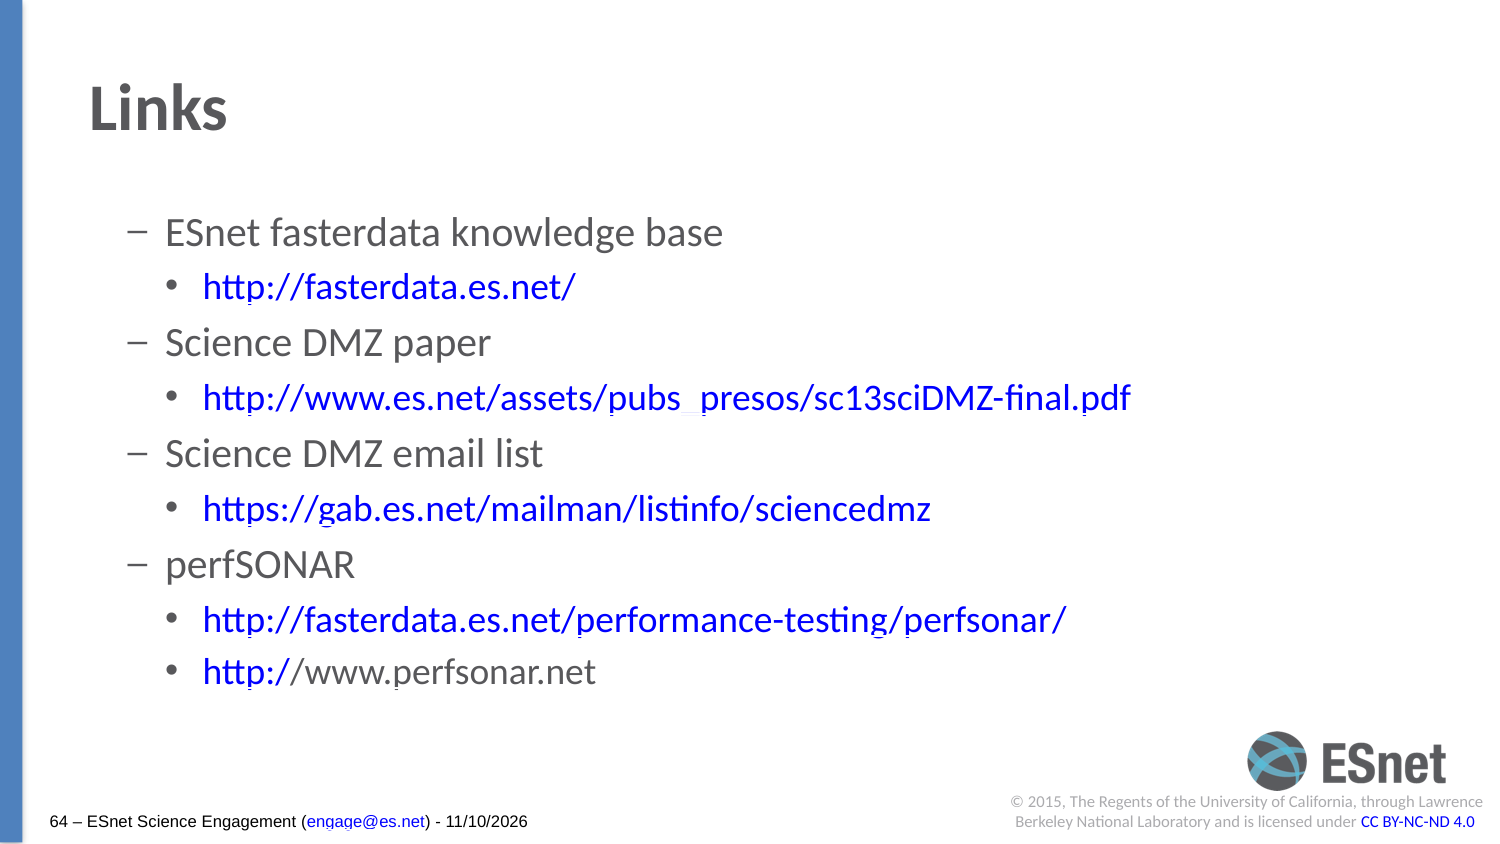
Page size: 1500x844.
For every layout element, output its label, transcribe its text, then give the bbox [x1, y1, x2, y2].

text_box Links [75, 33, 1425, 175]
picture [1247, 731, 1446, 786]
text_box ESnet fasterdata knowledge base http://fasterdata.es.net/ Science DMZ paper http://www.es.net/assets/pubs_presos/sc13sciDMZ-final.pdf Science DMZ email list https://gab.es.net/mailman/listinfo/sciencedmz perfSONAR http://fasterdata.es.net/performance-testing/perfsonar/ http://www.perfsonar.net [75, 196, 1425, 732]
text_box © 2015, The Regents of the University of California, through Lawrence Berkeley National Laboratory and is licensed under CC BY-NC-ND 4.0 [994, 786, 1500, 838]
text_box <number> – ESnet Science Engagement (engage@es.net) - 06/01/2018 [34, 810, 567, 833]
